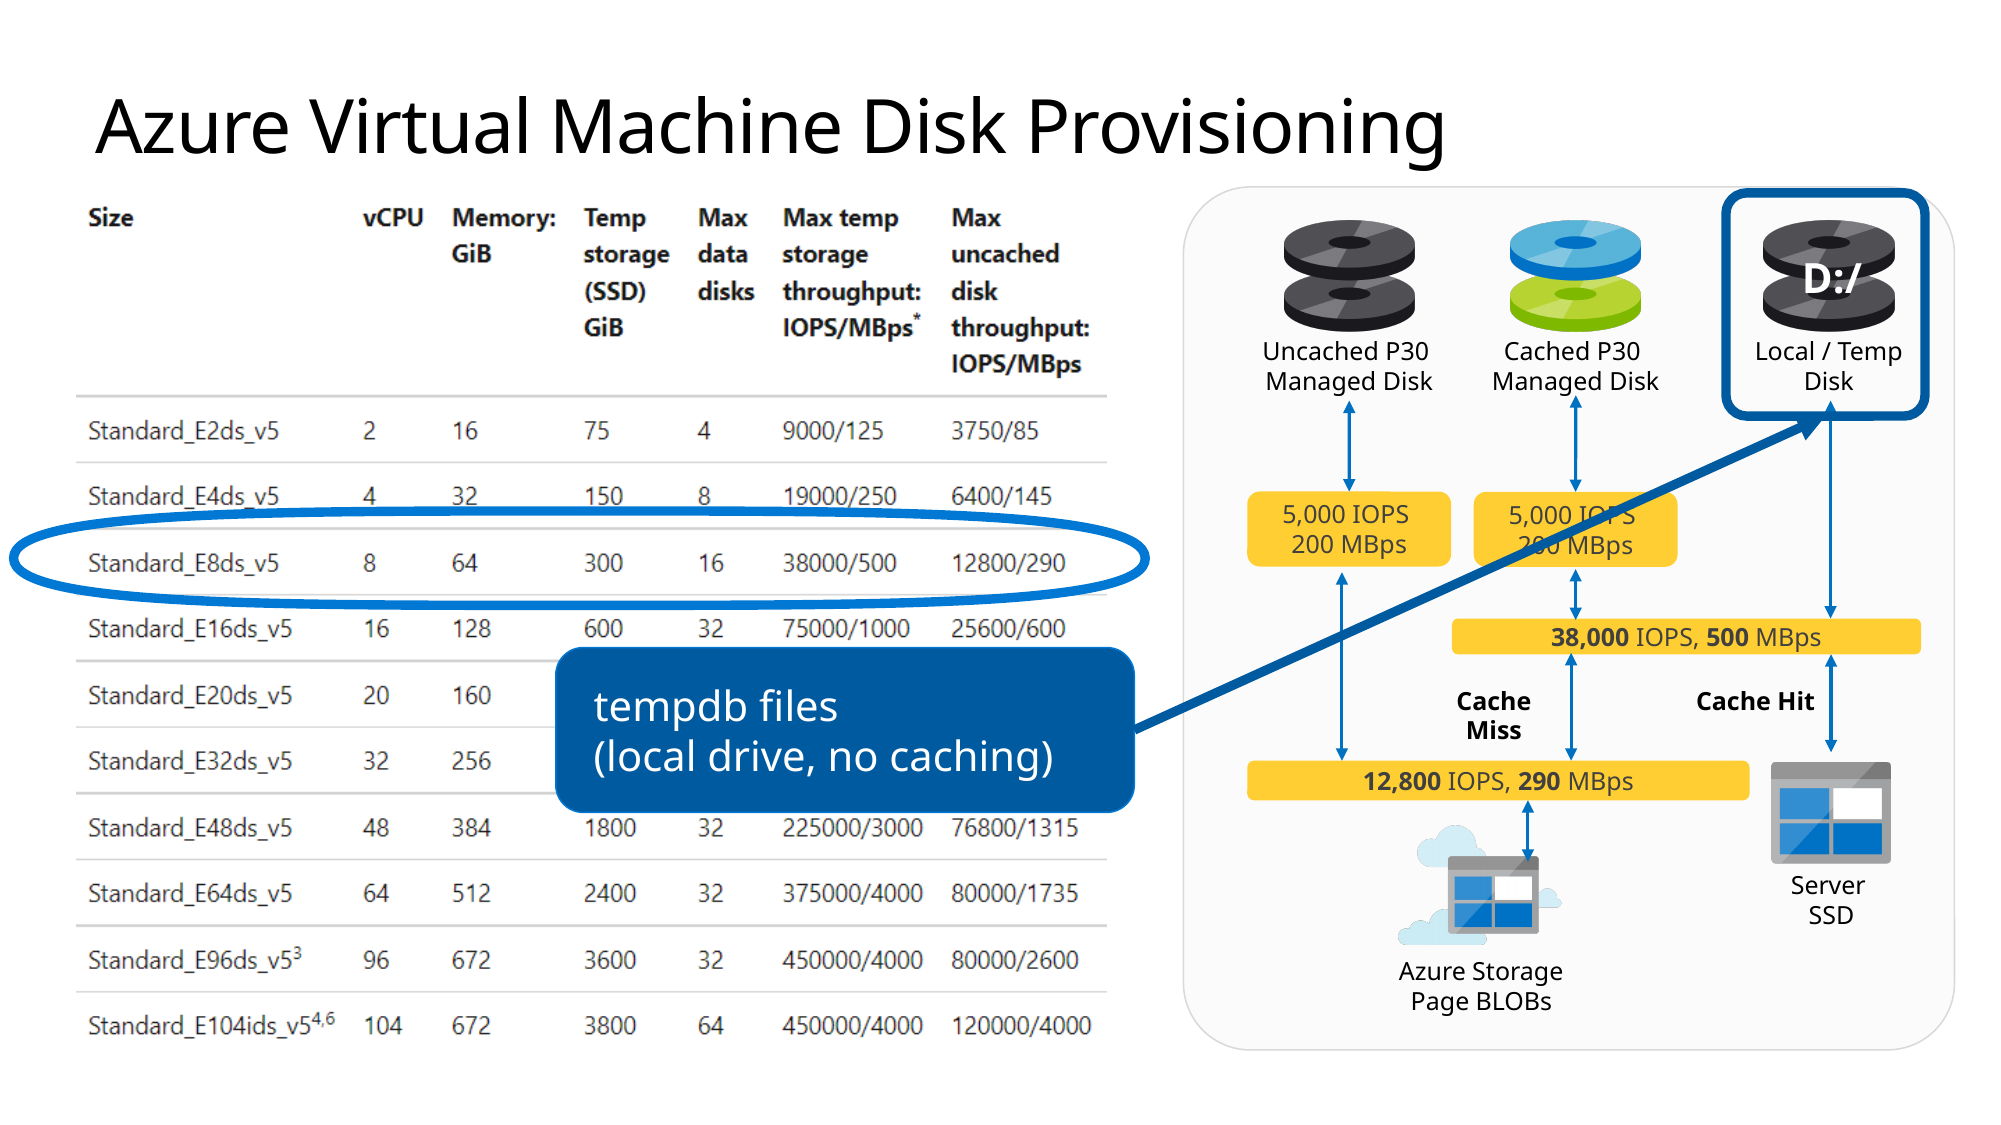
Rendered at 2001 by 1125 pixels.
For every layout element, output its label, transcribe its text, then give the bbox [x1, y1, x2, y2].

text_box [1108, 531, 1134, 586]
text_box tempdb files (local drive, no caching) [1108, 646, 1136, 814]
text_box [1183, 186, 1955, 1051]
picture [76, 186, 1108, 1054]
title Azure Virtual Machine Disk Provisioning [94, 78, 1903, 169]
text_box [12, 526, 76, 591]
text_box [1134, 415, 1826, 731]
